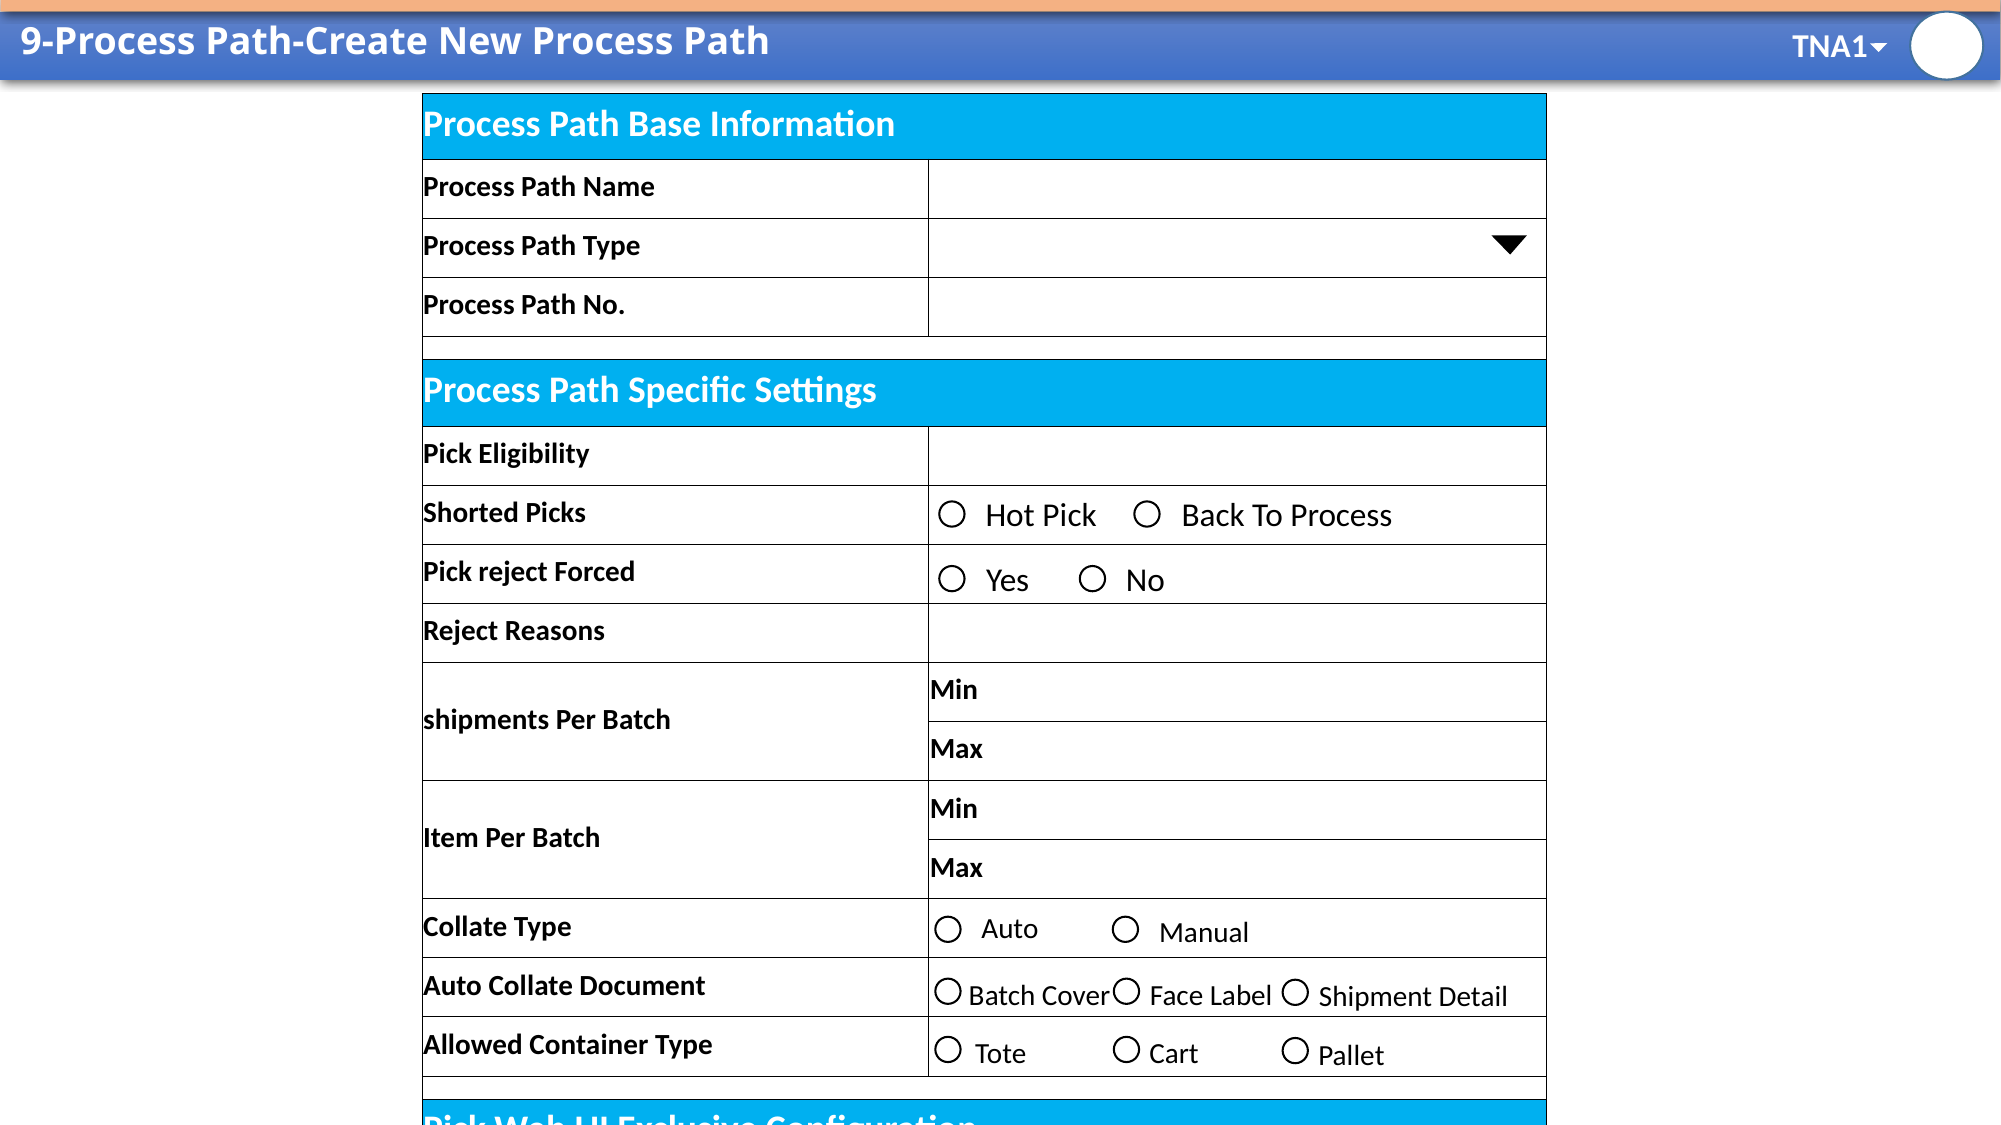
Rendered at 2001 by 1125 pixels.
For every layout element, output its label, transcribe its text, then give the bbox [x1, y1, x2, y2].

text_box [935, 968, 1525, 1021]
table_cell [929, 160, 1546, 218]
text_box Manual [1144, 906, 1265, 956]
table_cell Pick Eligibility [423, 427, 928, 485]
table_cell Process Path No. [423, 278, 928, 336]
table_cell [929, 219, 1546, 277]
table_cell Item Per Batch [423, 781, 928, 898]
table_cell Max [929, 722, 1546, 780]
table_cell Min [929, 663, 1546, 721]
table_cell Process Path Specific Settings [423, 360, 1546, 426]
table_cell Pick Web UI Exclusive Configuration [423, 1100, 1546, 1125]
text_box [939, 550, 1181, 607]
table_cell Pick reject Forced [423, 545, 928, 603]
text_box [935, 1026, 1401, 1080]
text_box [1111, 915, 1140, 943]
table_cell [929, 604, 1546, 662]
table_cell Process Path Name [423, 160, 928, 218]
text_box Auto [966, 901, 1054, 952]
table_cell Process Path Type [423, 219, 928, 277]
table_cell Max [929, 840, 1546, 898]
table_cell Auto Collate Document [423, 958, 928, 1016]
table_cell [929, 899, 1546, 957]
text_box [1491, 235, 1527, 255]
title 9-Process Path-Create New Process Path [5, 11, 1731, 74]
table_cell [929, 486, 1546, 544]
table_cell Collate Type [423, 899, 928, 957]
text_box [939, 486, 1410, 542]
table_cell Allowed Container Type [423, 1017, 928, 1076]
table_cell [929, 545, 1546, 603]
table_cell [929, 278, 1546, 336]
table_cell shipments Per Batch [423, 663, 928, 780]
table_header Process Path Base Information [423, 94, 1546, 159]
table_cell [423, 1077, 1546, 1099]
table_cell Shorted Picks [423, 486, 928, 544]
table_cell Min [929, 781, 1546, 839]
table_cell [423, 337, 1546, 359]
text_box [934, 915, 962, 943]
table_cell [929, 958, 1546, 1016]
table_cell Reject Reasons [423, 604, 928, 662]
table_cell [929, 427, 1546, 485]
table_cell [929, 1017, 1546, 1076]
